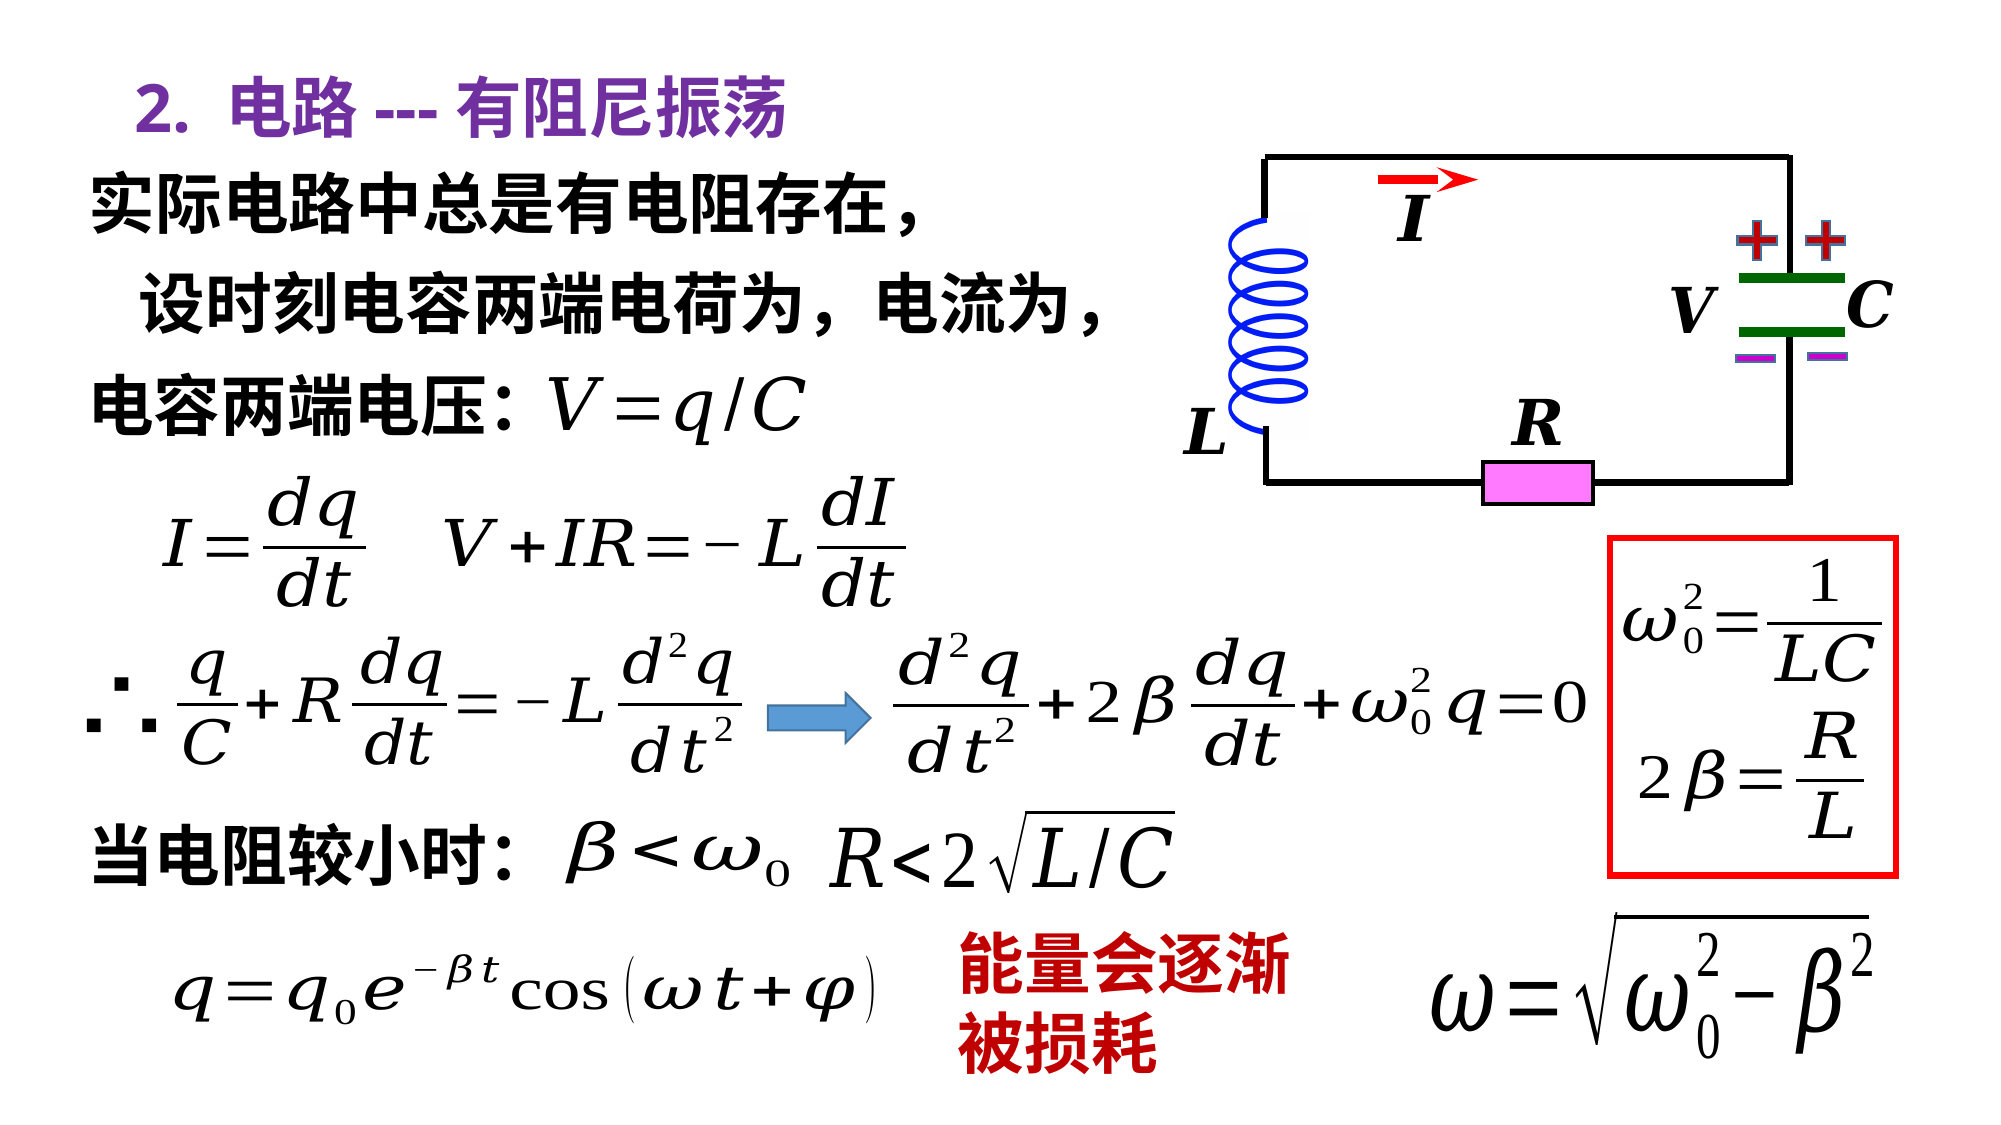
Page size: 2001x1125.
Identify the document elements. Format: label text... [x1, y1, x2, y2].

text_box 实际电路中总是有电阻存在， [73, 154, 972, 250]
text_box [1609, 537, 1897, 876]
text_box [766, 690, 872, 746]
text_box 电容两端电压： [72, 356, 570, 452]
text_box [1482, 483, 1594, 505]
text_box [1736, 220, 1778, 261]
text_box [1807, 352, 1848, 361]
text_box [1482, 461, 1594, 482]
text_box 当电阻较小时： [72, 806, 570, 902]
text_box 能量会逐渐 被损耗 [942, 914, 1307, 1089]
picture [1155, 214, 1381, 439]
text_box [1805, 220, 1846, 261]
text_box [1735, 354, 1776, 363]
